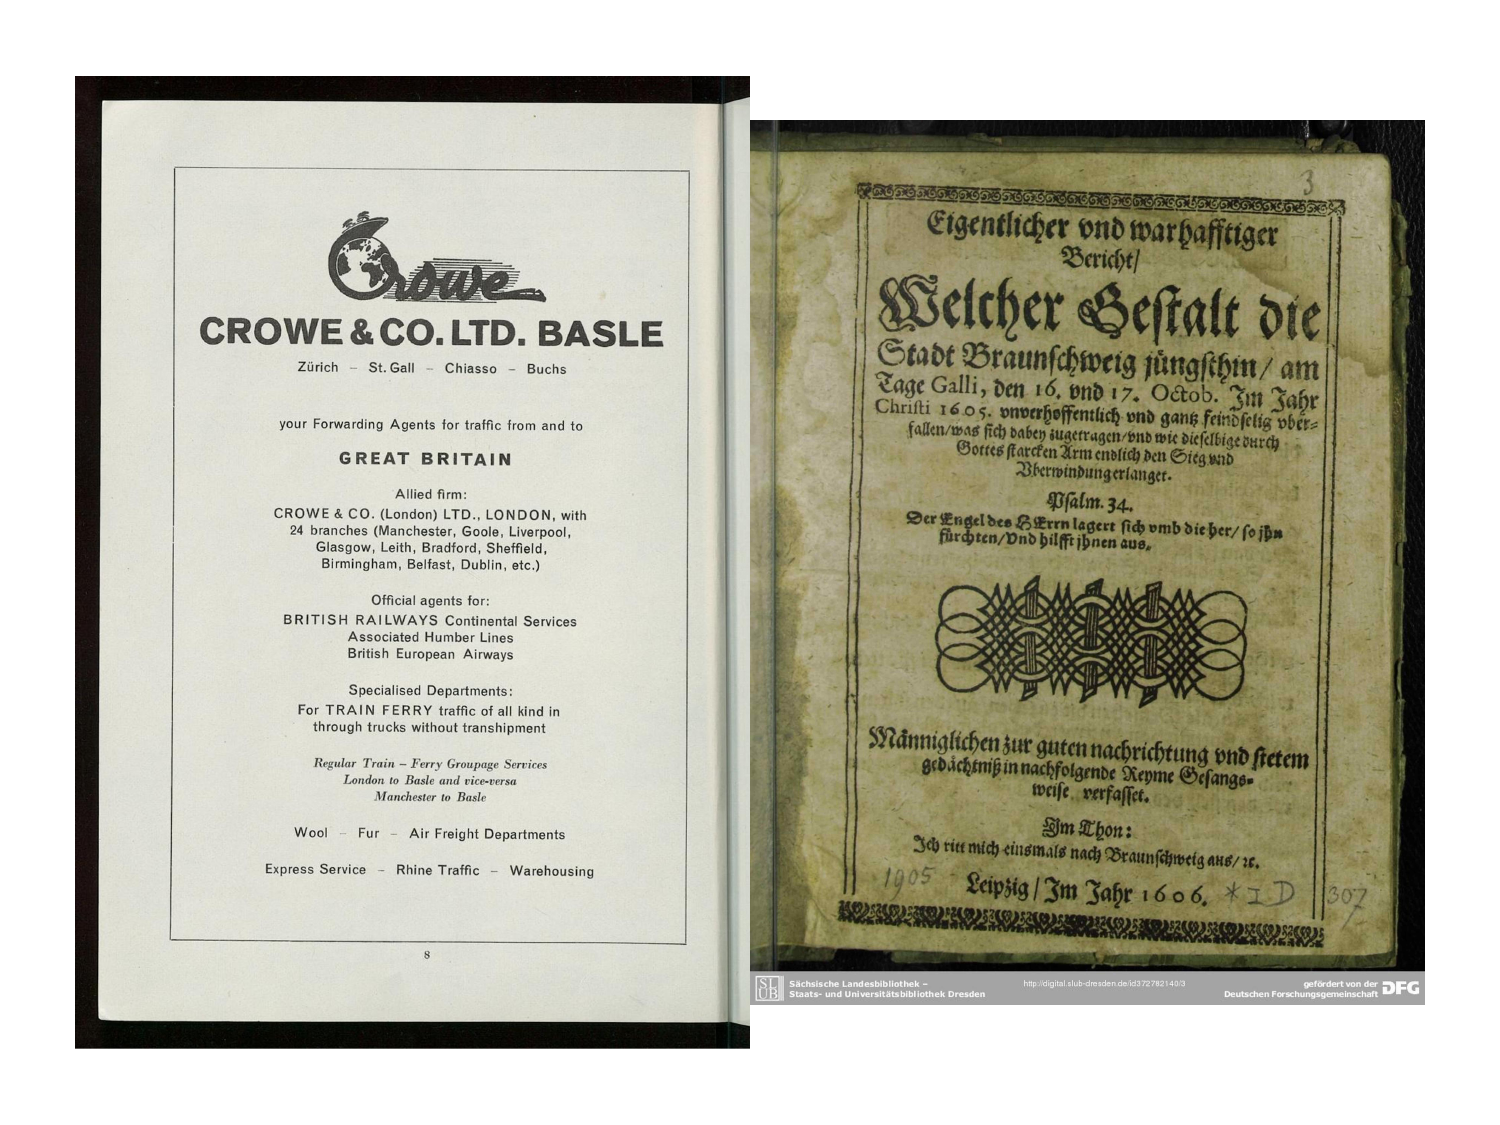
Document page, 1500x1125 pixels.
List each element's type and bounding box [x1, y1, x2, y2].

picture [74, 76, 1426, 1049]
